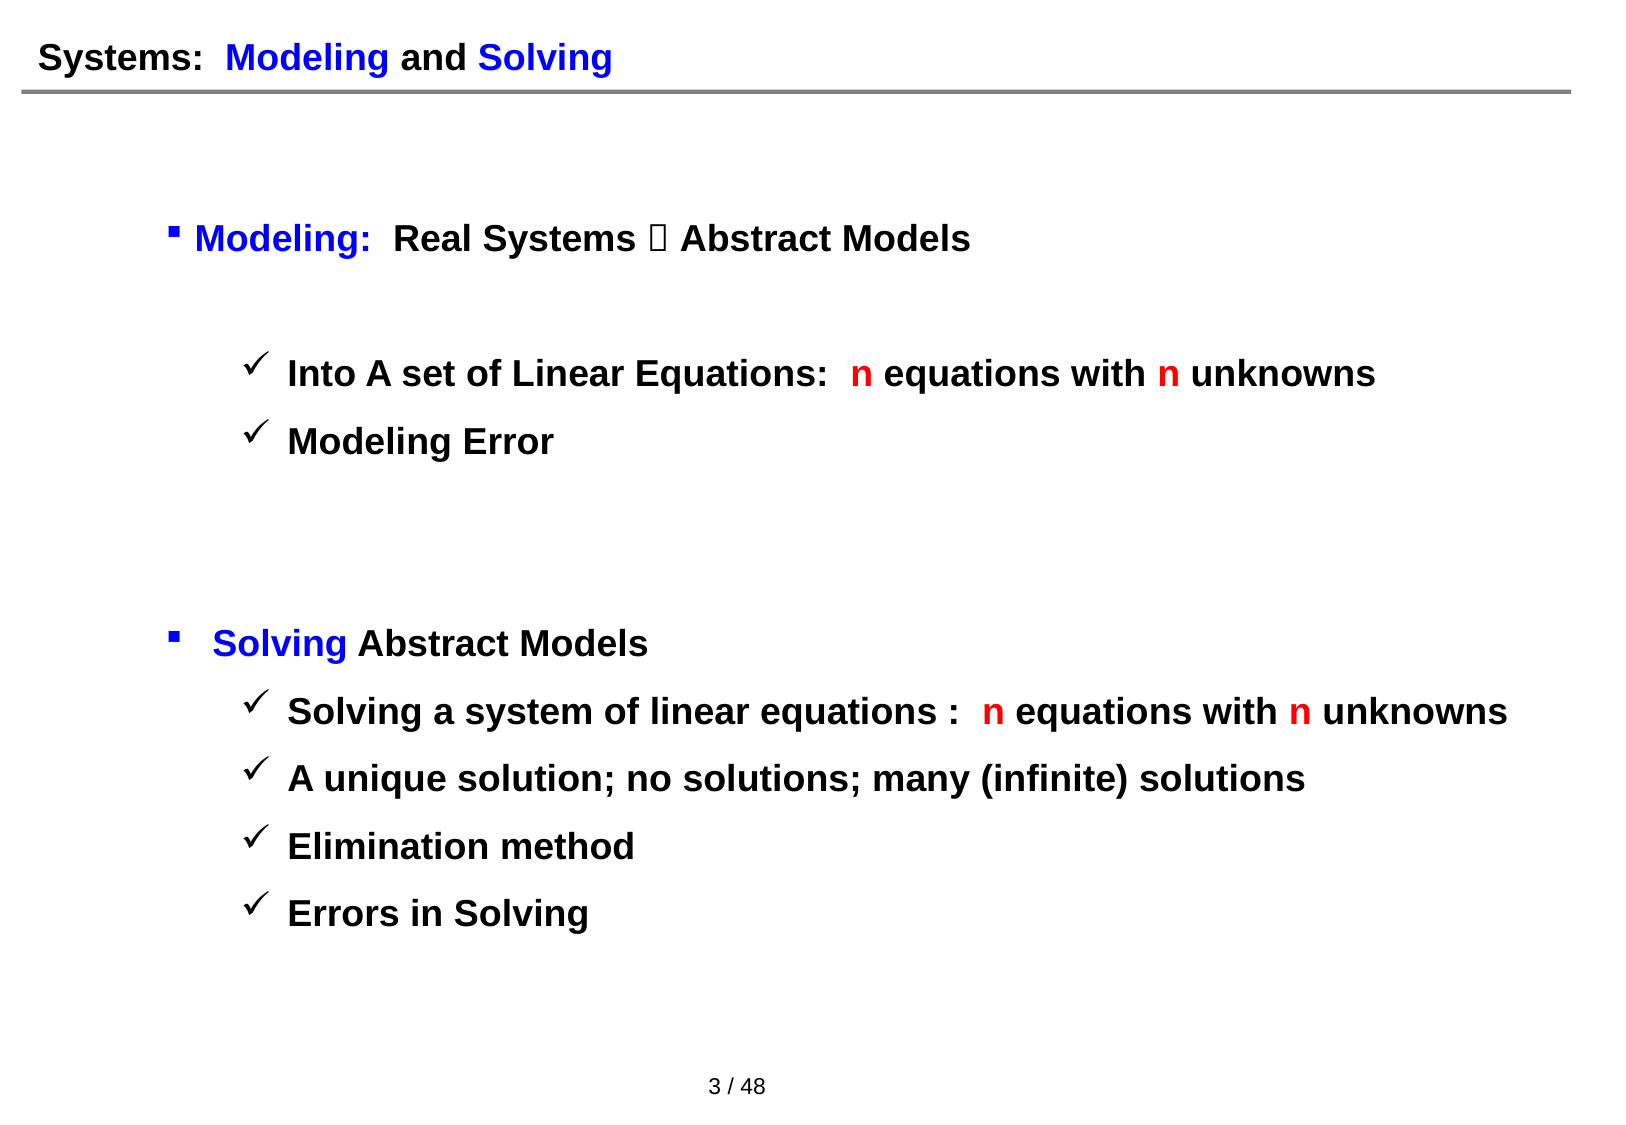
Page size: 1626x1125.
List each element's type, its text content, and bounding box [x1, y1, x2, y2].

text_box Systems: Modeling and Solving [23, 21, 837, 91]
text_box Modeling: Real Systems  Abstract Models Into A set of Linear Equations: n equations with n unknowns Modeling Error Solving Abstract Models Solving a system of linear equations : n equations with n unknowns A unique solution; no solutions; many (infinite) solutions Elimination method Errors in Solving [150, 184, 1545, 942]
